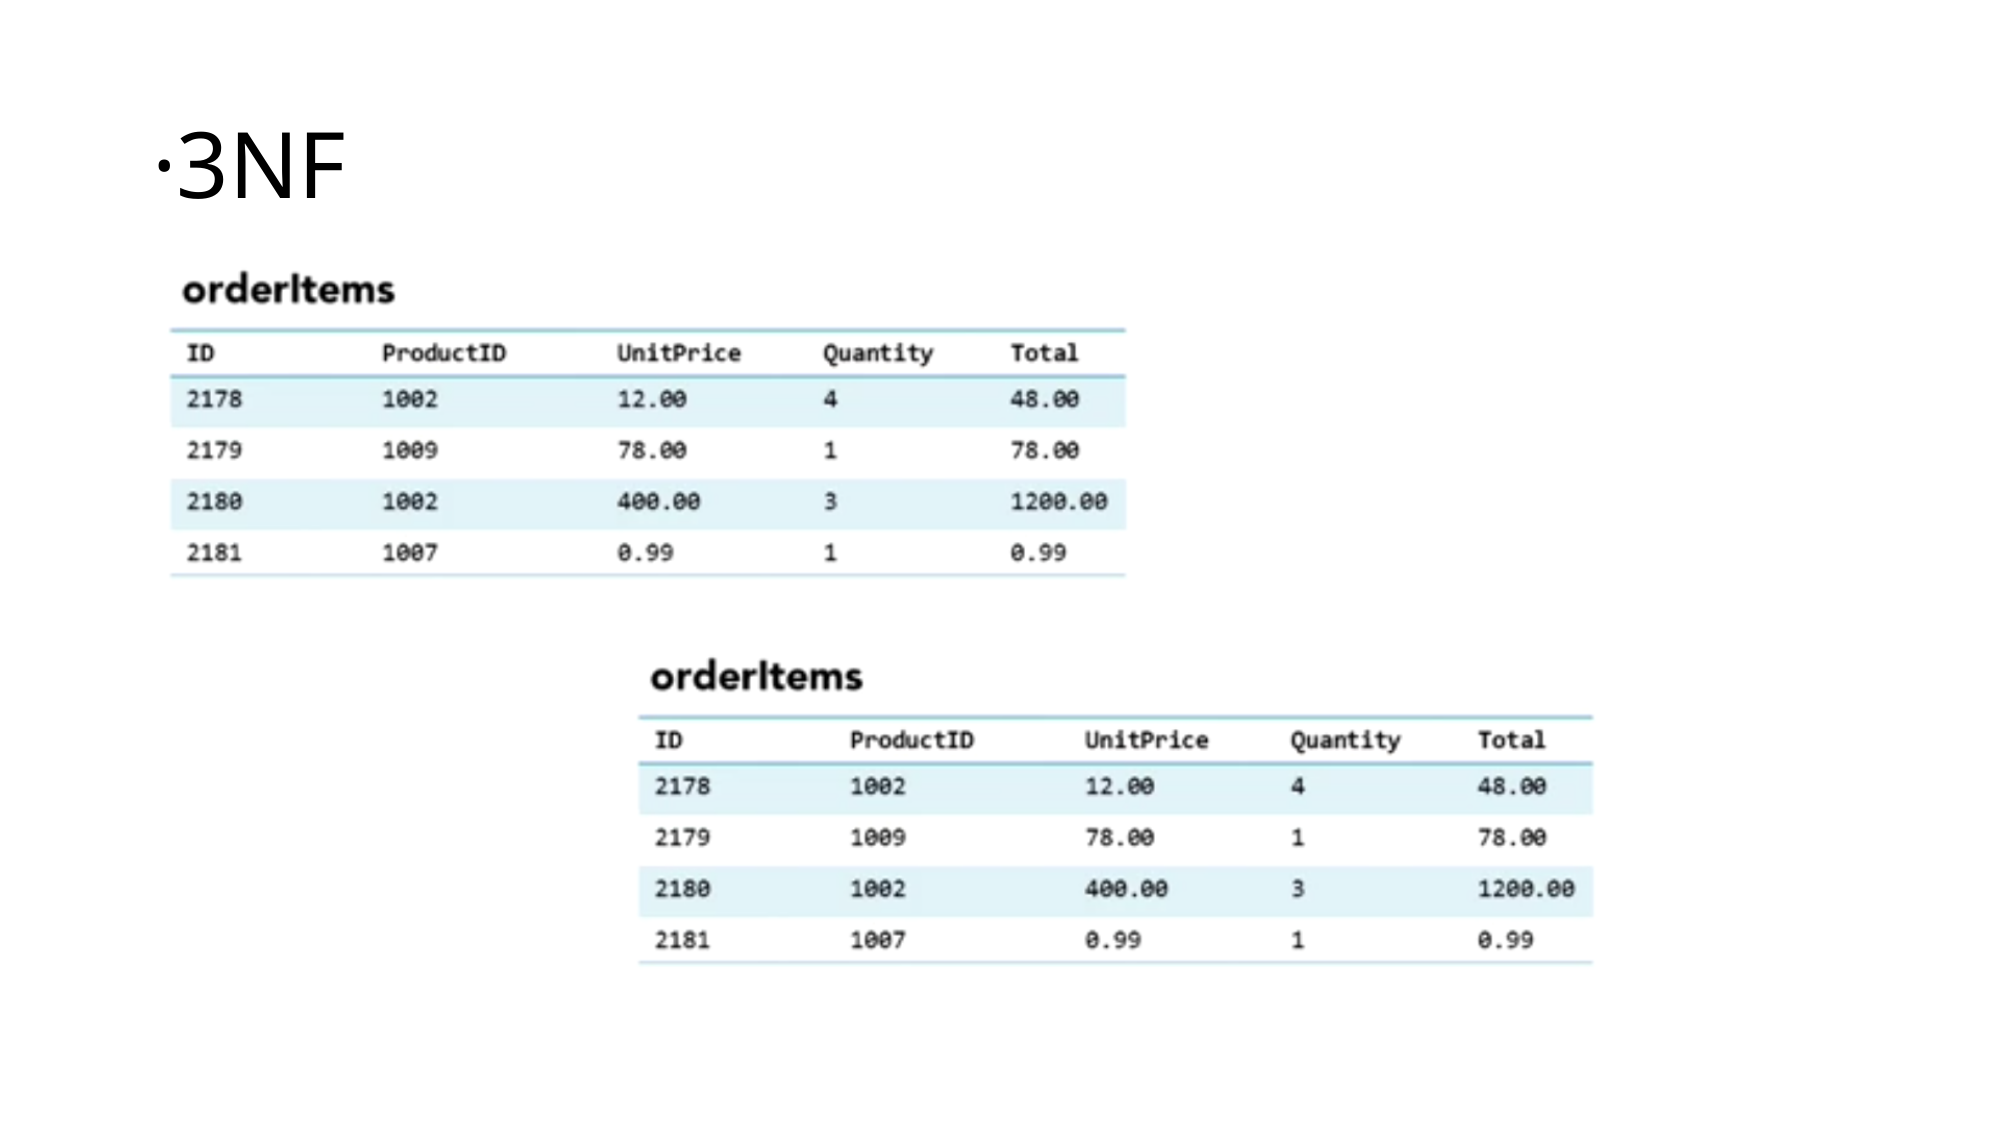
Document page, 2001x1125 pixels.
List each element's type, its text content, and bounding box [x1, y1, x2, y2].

title ·3NF [137, 59, 1863, 278]
picture [624, 632, 1687, 1037]
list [137, 243, 1221, 686]
